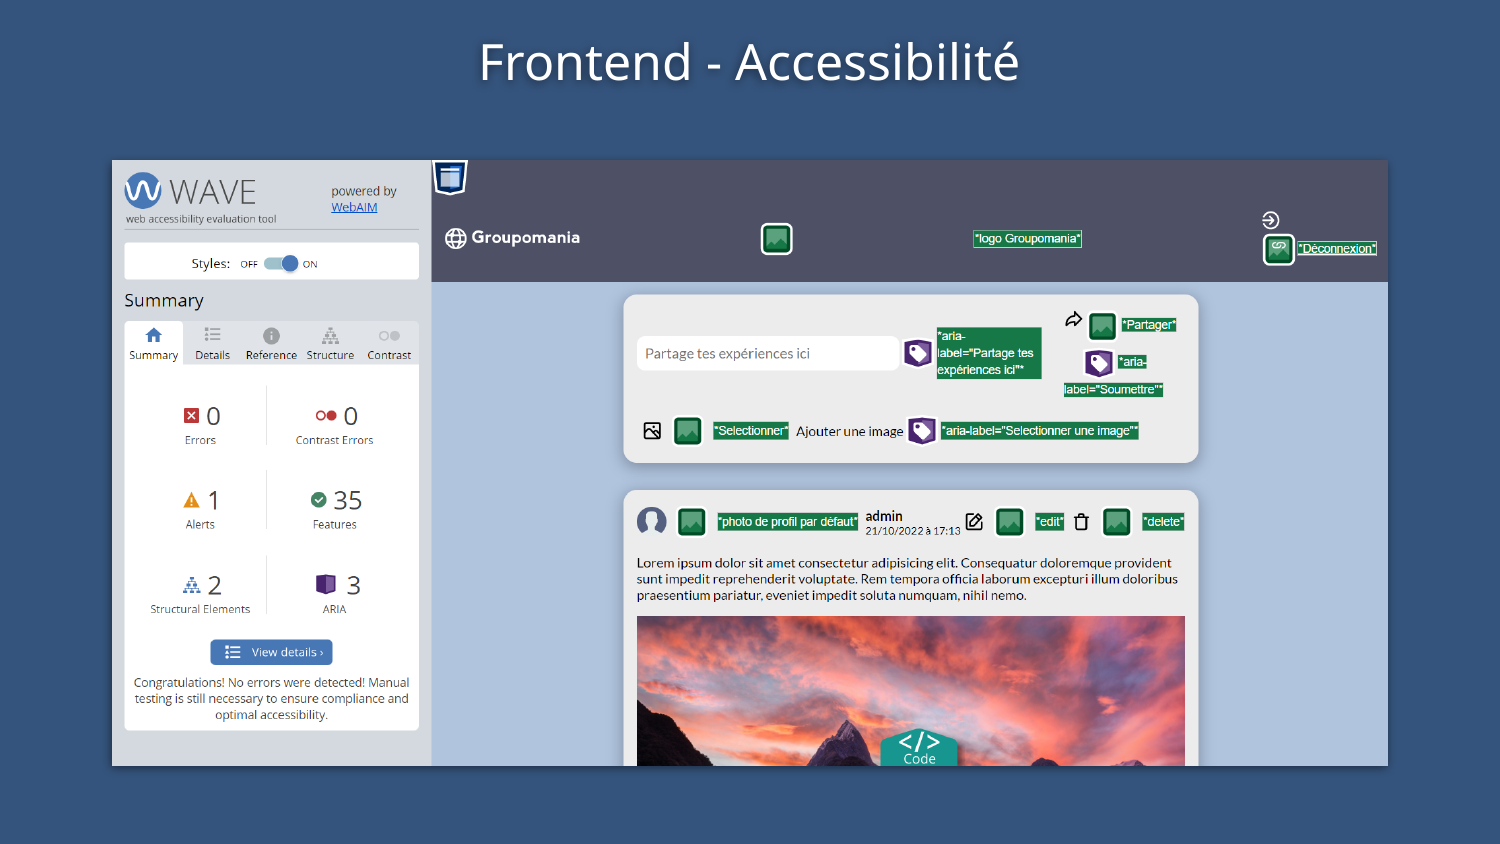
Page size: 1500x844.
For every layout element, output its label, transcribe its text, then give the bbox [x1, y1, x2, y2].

text_box Frontend - Accessibilité [0, 0, 1500, 122]
picture [111, 160, 1388, 766]
